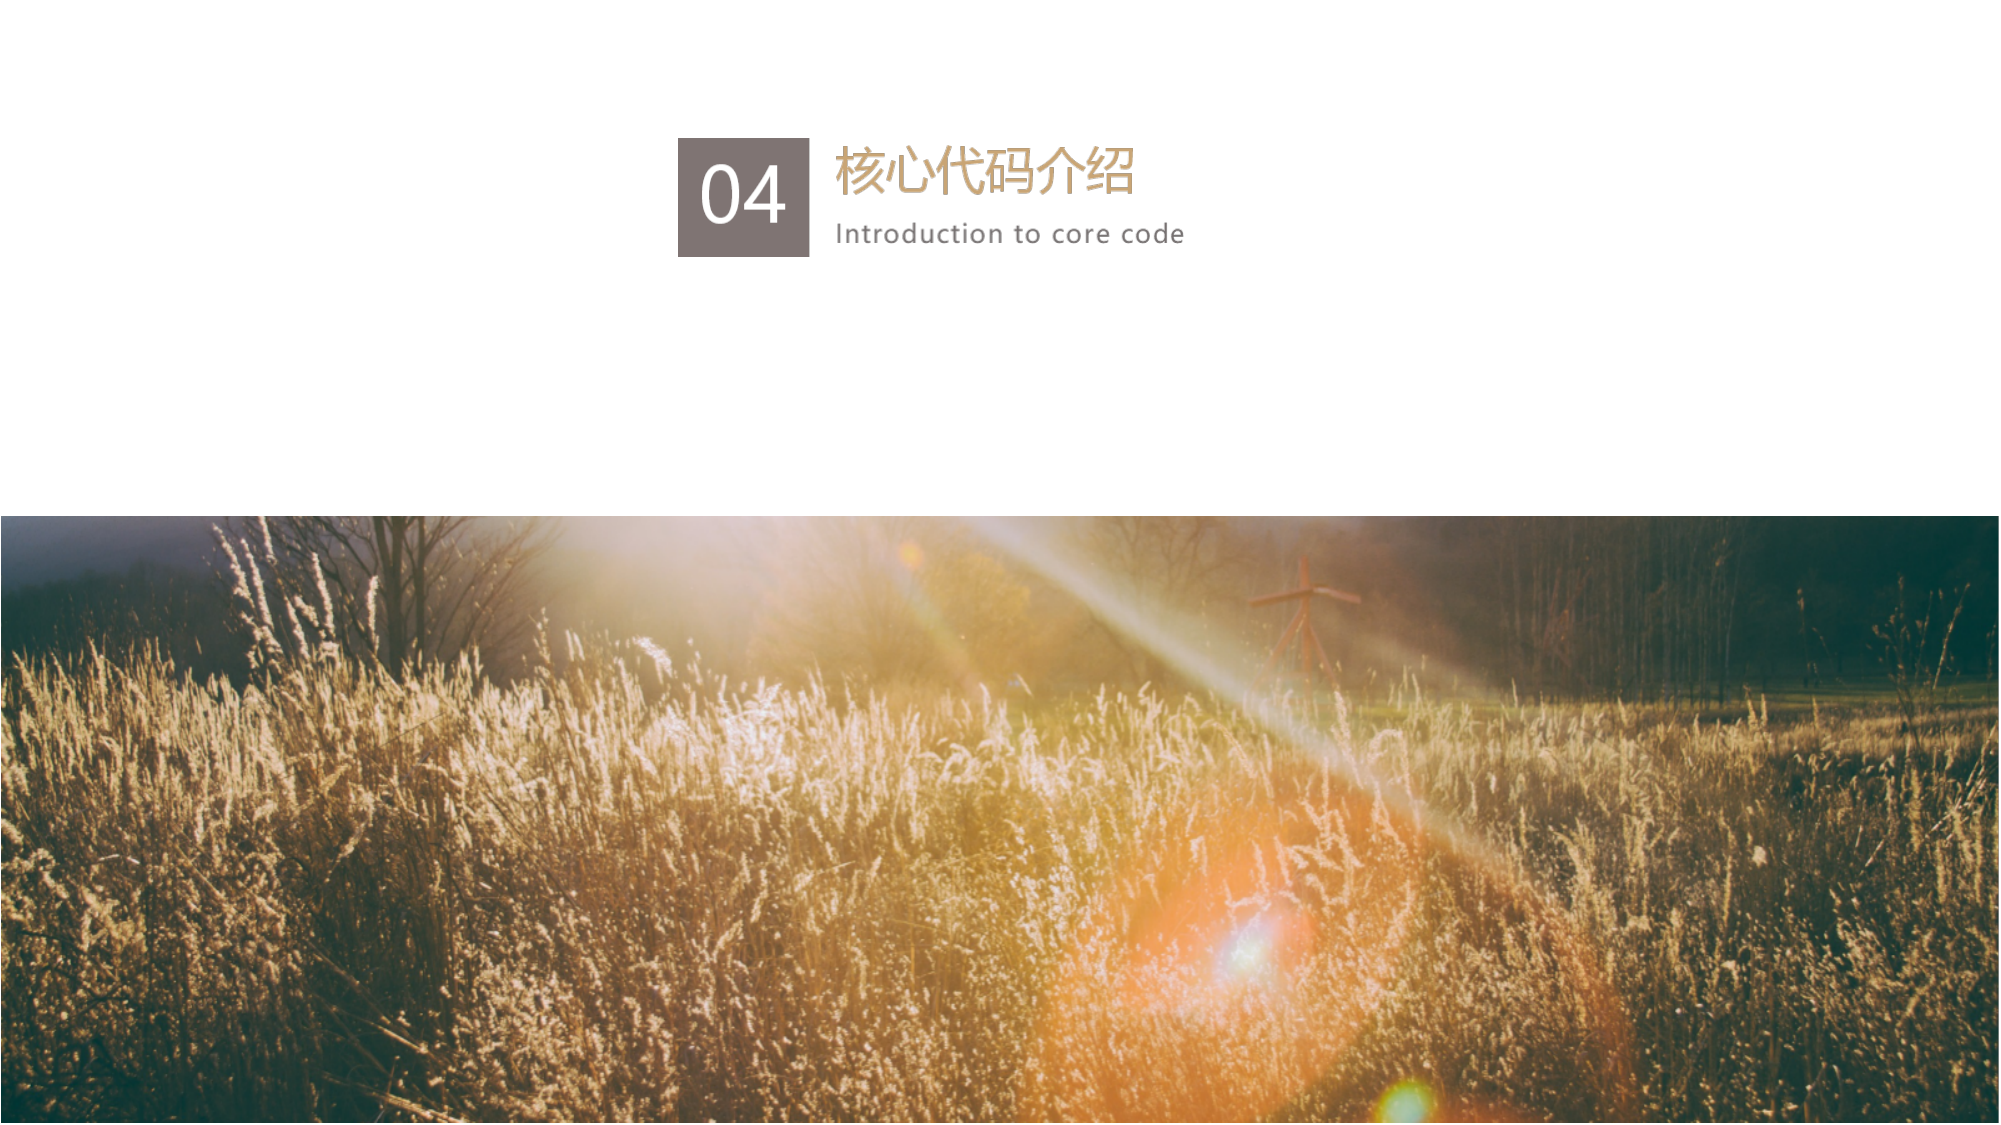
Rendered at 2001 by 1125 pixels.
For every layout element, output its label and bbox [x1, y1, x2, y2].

picture [678, 131, 1200, 257]
picture [1, 516, 2000, 1123]
